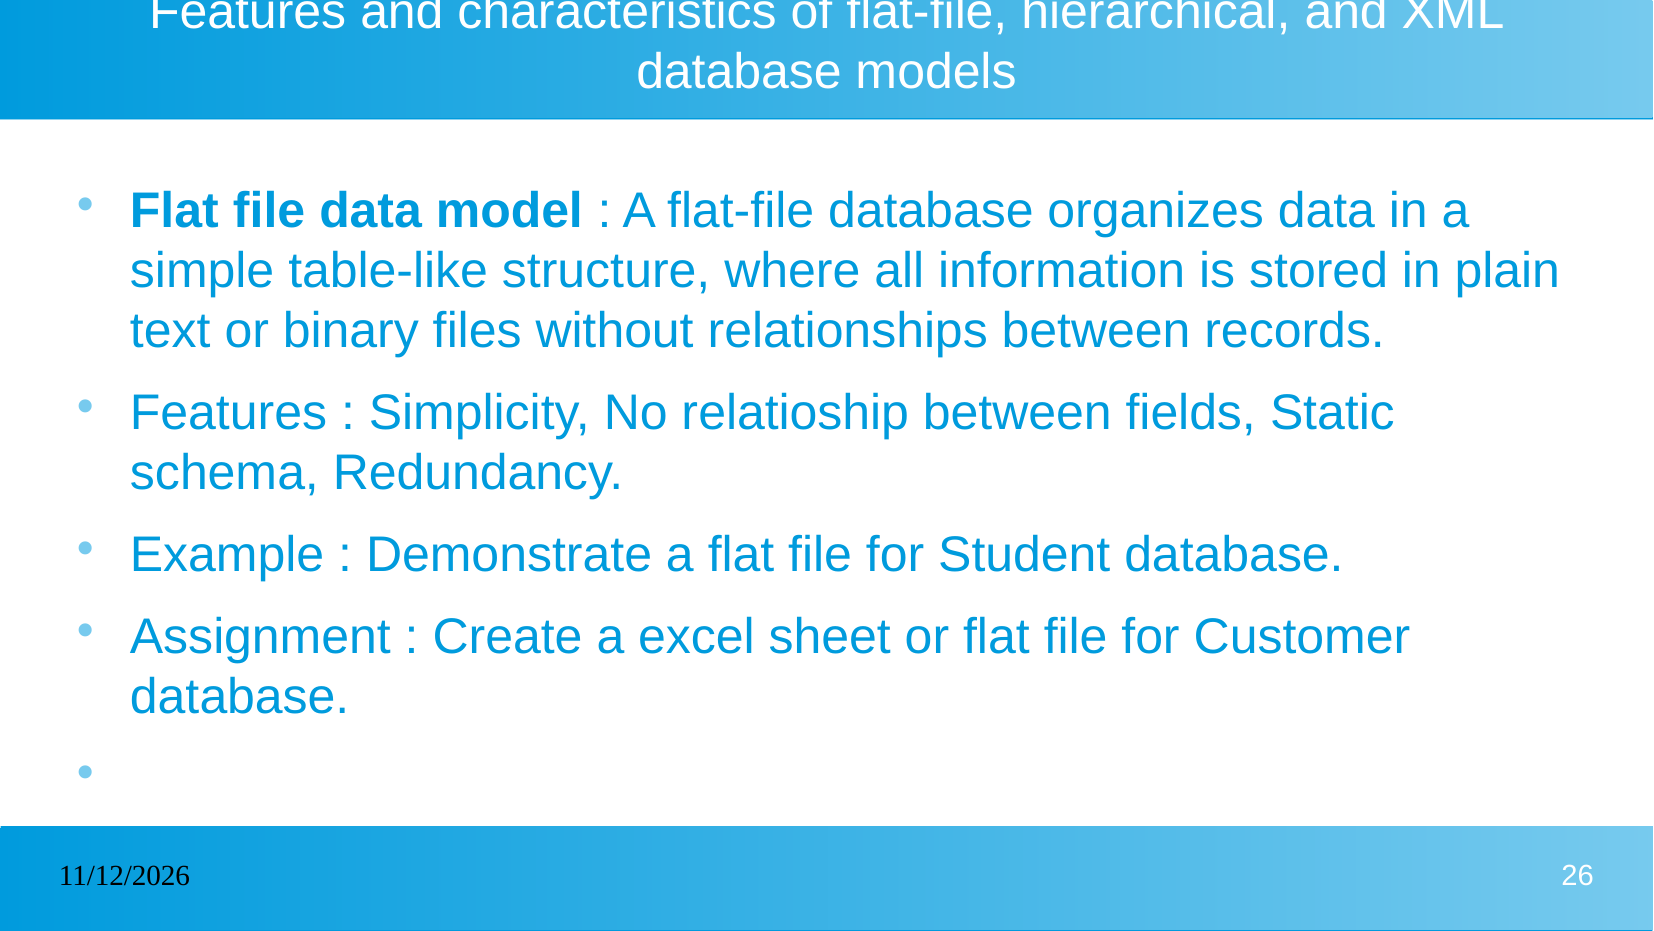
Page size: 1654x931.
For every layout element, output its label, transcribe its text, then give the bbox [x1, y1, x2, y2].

slide_number 26 [1210, 856, 1594, 915]
title Features and characteristics of flat-file, hierarchical, and XML database models [59, 0, 1594, 152]
list Flat file data model : A flat-file database organizes data in a simple table-like structure, where all information is stored in plain text or binary files without relationships between records. Features : Simplicity, No relatioship between fields, Static schema, Redundancy. Example : Demonstrate a flat file for Student database. Assignment : Create a excel sheet or flat file for Customer database. [59, 177, 1594, 768]
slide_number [59, 856, 443, 915]
